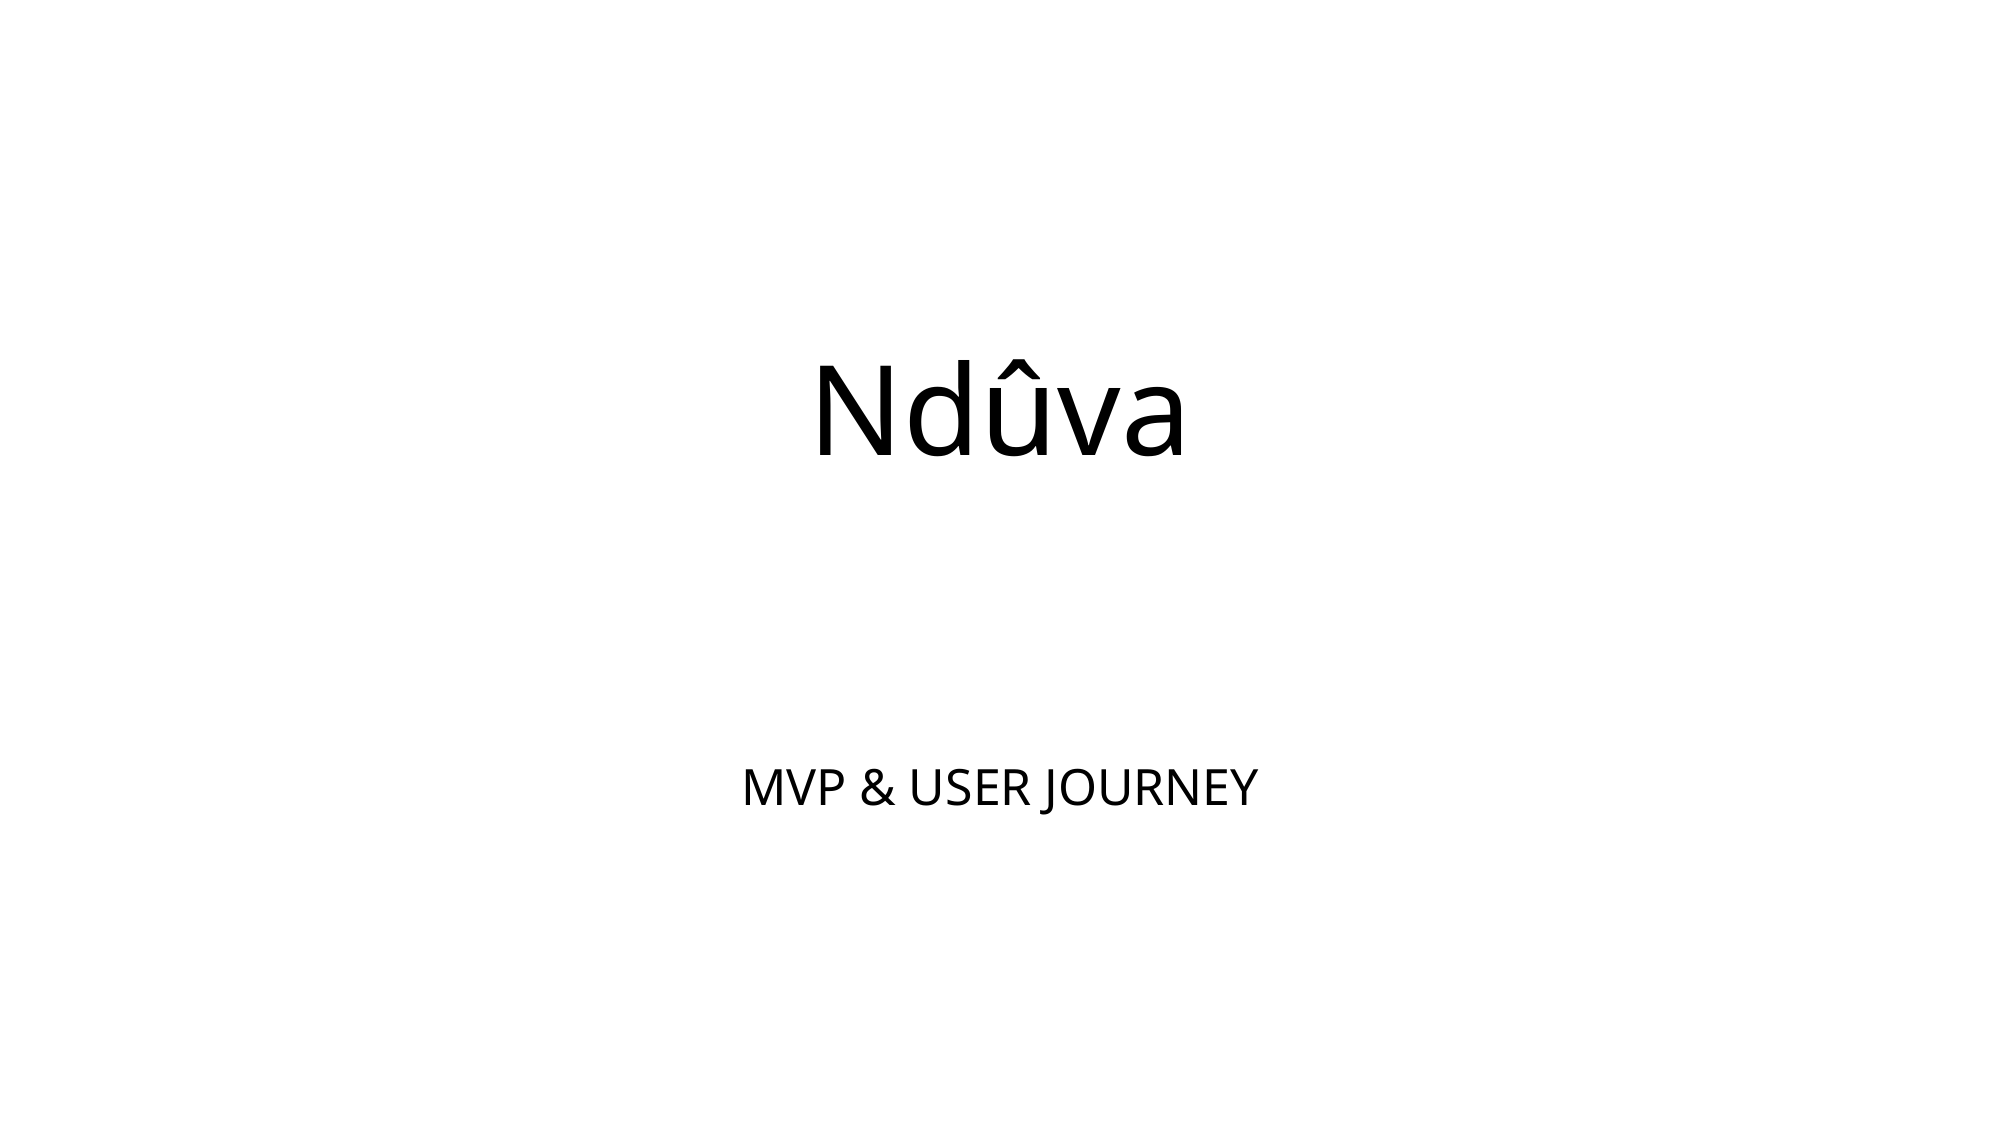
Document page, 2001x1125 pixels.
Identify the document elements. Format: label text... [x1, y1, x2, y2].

subtitle MVP & USER JOURNEY [249, 754, 1750, 1027]
title Ndûva [249, 316, 1750, 491]
